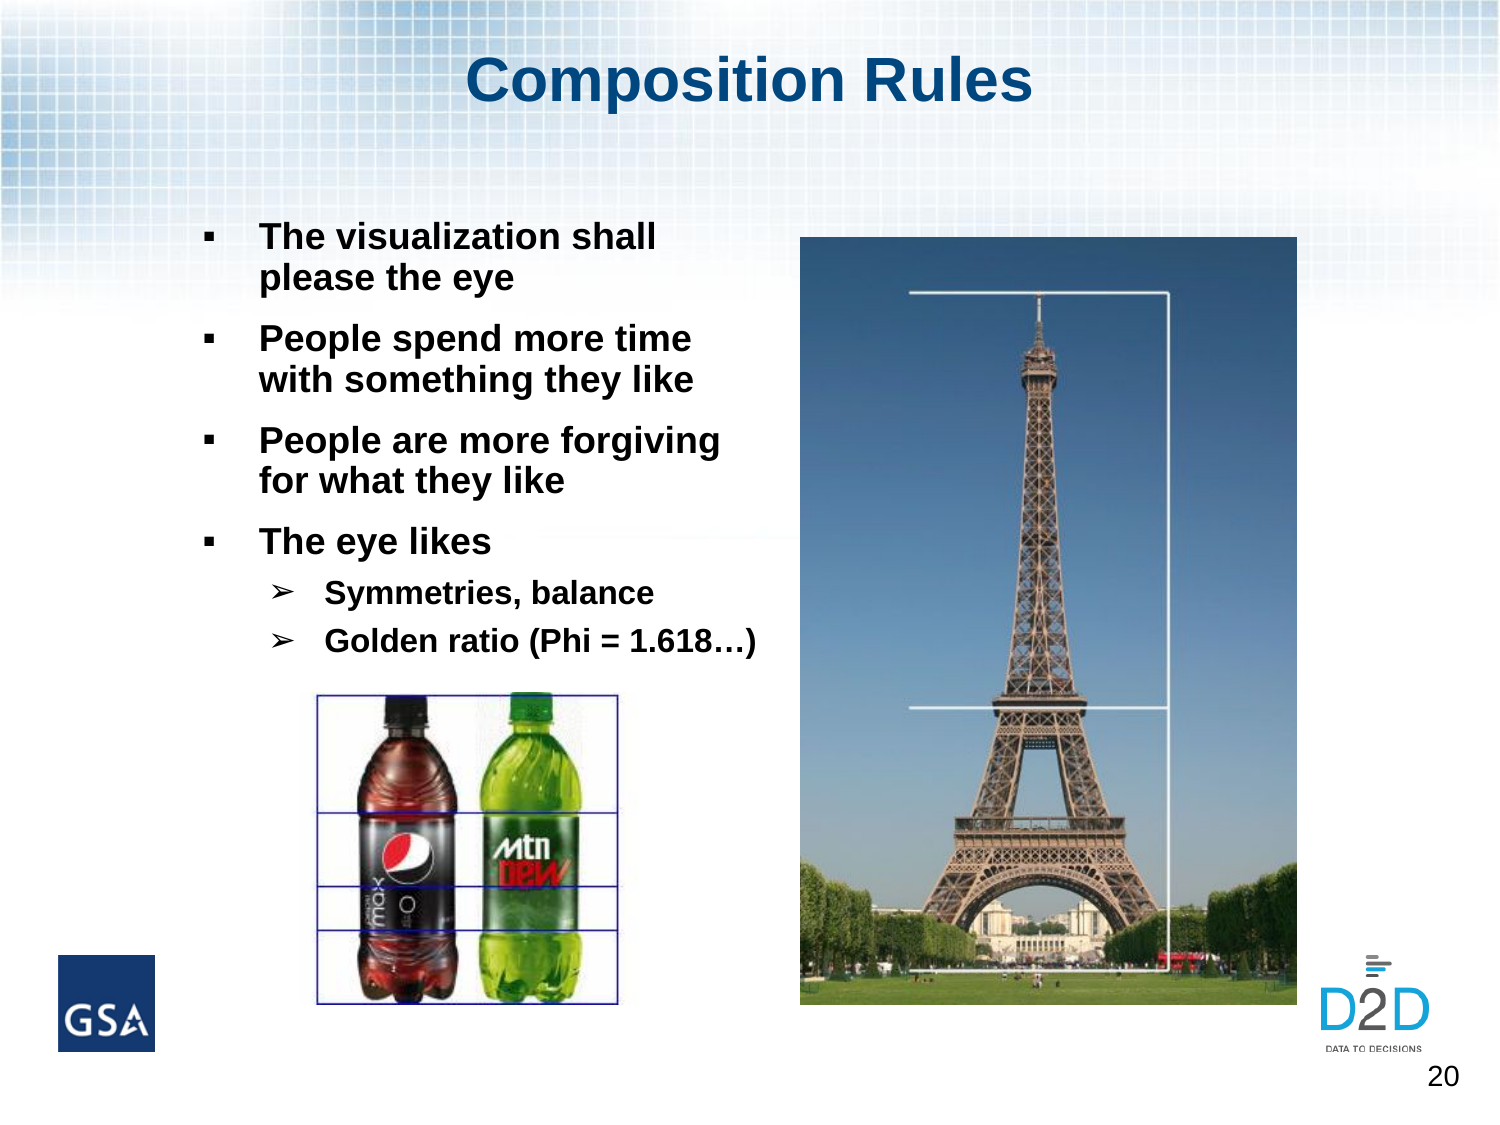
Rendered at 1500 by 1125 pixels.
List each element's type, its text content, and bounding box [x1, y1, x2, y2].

picture [0, 0, 1500, 1005]
slide_number 20 [1412, 1012, 1500, 1100]
picture [58, 955, 155, 1052]
title Composition Rules [75, 31, 1425, 207]
list The visualization shall please the eye People spend more time with something they like People are more forgiving for what they like The eye likes Symmetries, balance Golden ratio (Phi = 1.618…) [168, 209, 788, 610]
picture [187, 691, 751, 1005]
picture [1310, 955, 1440, 1052]
